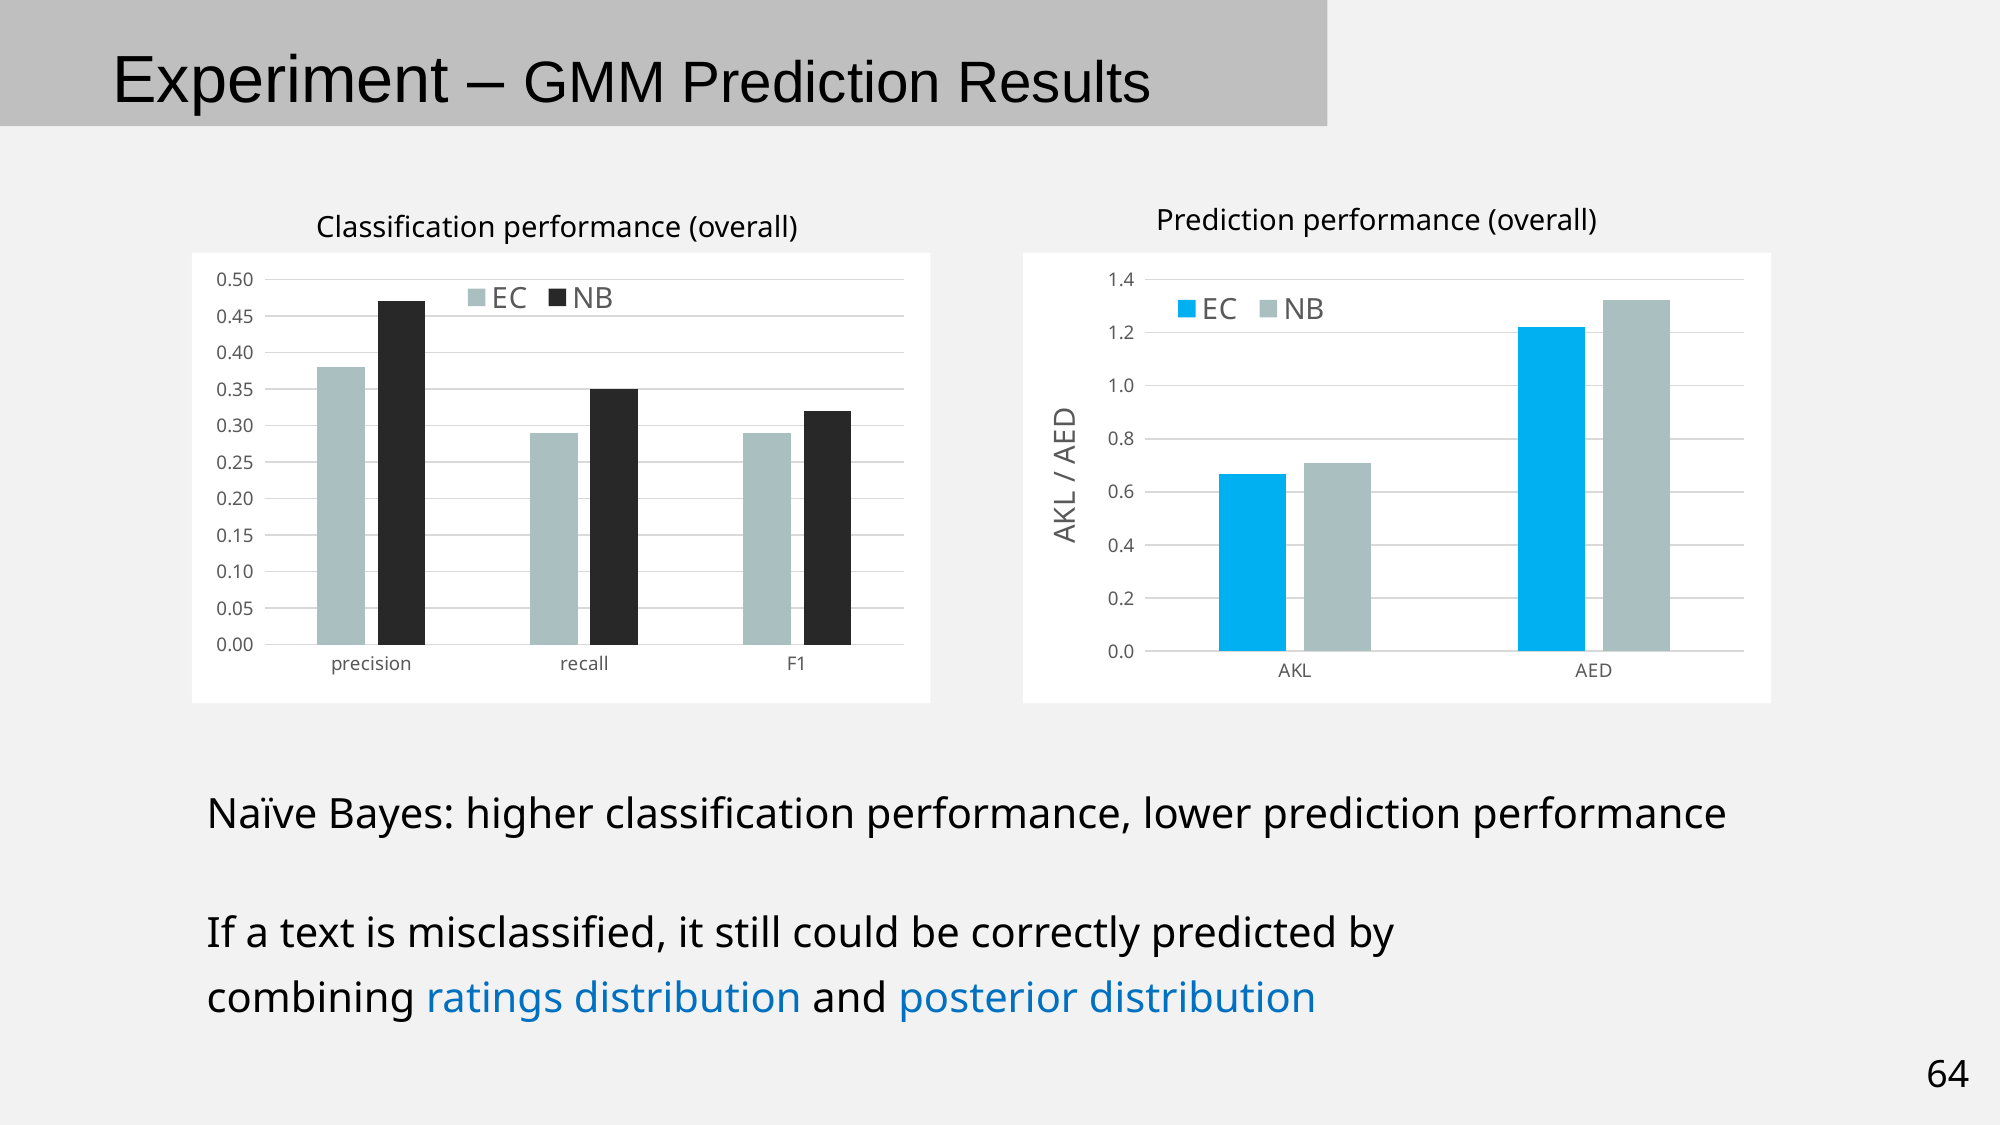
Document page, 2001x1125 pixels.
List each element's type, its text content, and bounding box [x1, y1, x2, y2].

chart [191, 252, 931, 704]
chart [1022, 252, 1771, 704]
text_box If a text is misclassified, it still could be correctly predicted by combining ratings distribution and posterior distribution [191, 883, 1605, 1028]
text_box [0, 0, 1328, 127]
text_box Prediction performance (overall) [1141, 183, 1613, 244]
text_box Experiment – GMM Prediction Results [97, 4, 1168, 124]
slide_number 64 [1534, 1042, 1985, 1103]
text_box Naïve Bayes: higher classification performance, lower prediction performance [191, 764, 1806, 845]
text_box Classification performance (overall) [301, 190, 813, 251]
